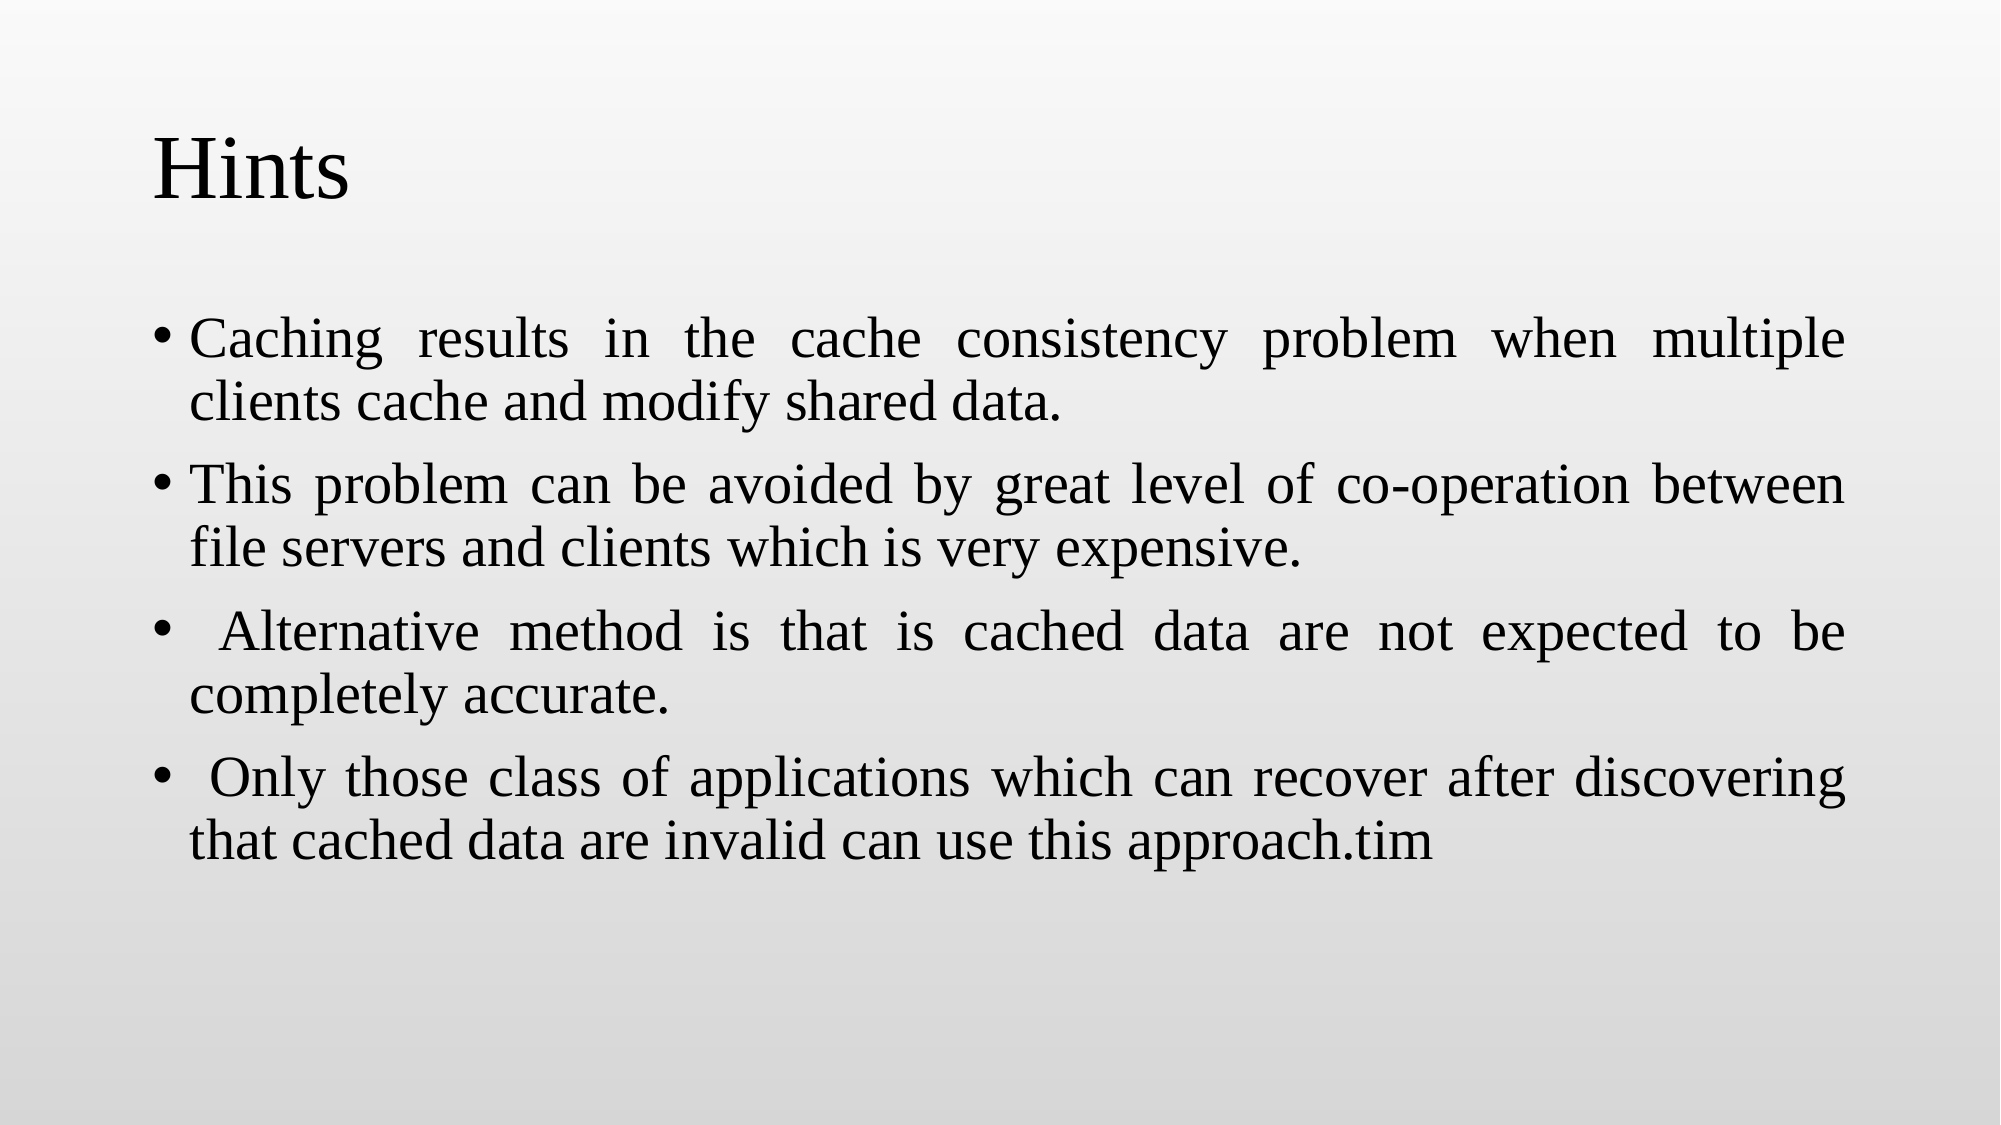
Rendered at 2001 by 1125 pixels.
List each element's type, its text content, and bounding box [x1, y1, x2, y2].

list Caching results in the cache consistency problem when multiple clients cache and modify shared data. This problem can be avoided by great level of co-operation between file servers and clients which is very expensive. Alternative method is that is cached data are not expected to be completely accurate. Only those class of applications which can recover after discovering that cached data are invalid can use this approach.tim [137, 299, 1863, 1014]
title Hints [137, 59, 1863, 278]
